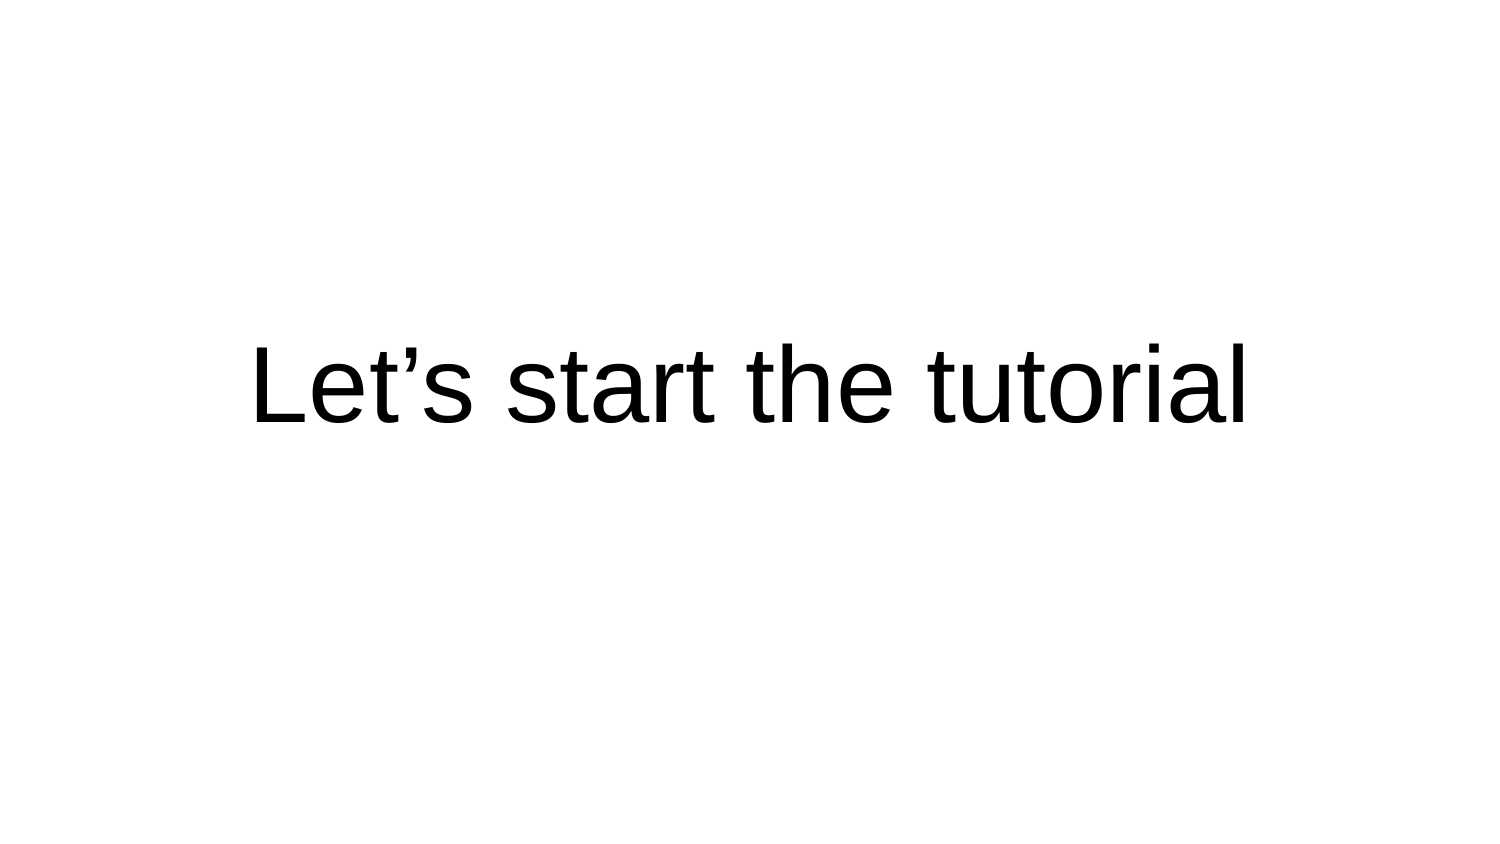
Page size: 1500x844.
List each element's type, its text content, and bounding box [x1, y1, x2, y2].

title Let’s start the tutorial [51, 122, 1449, 459]
